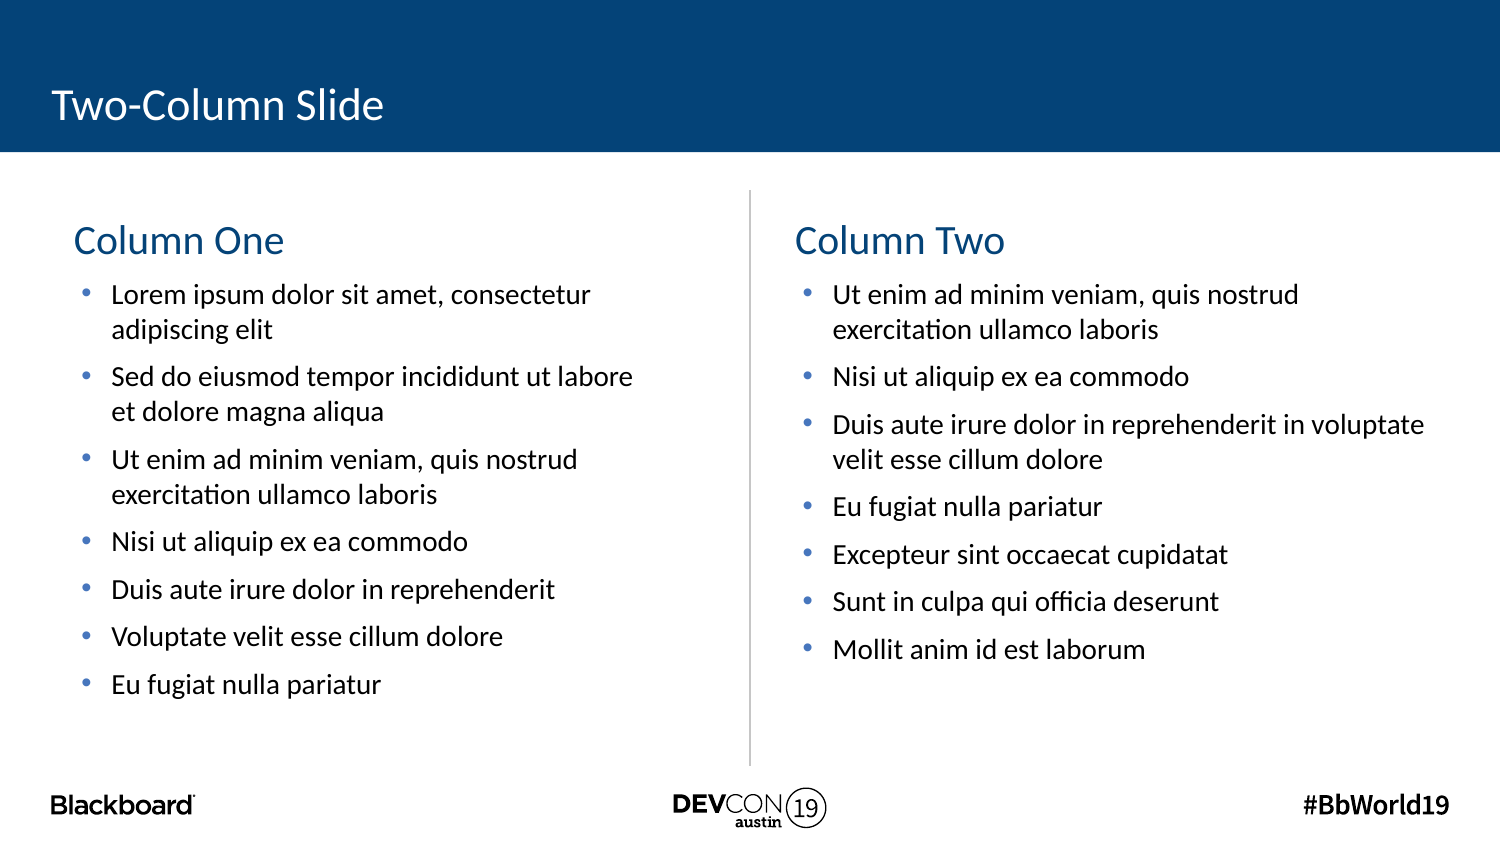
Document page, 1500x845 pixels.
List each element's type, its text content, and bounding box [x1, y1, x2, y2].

list Column Two Ut enim ad minim veniam, quis nostrud exercitation ullamco laboris Nisi ut aliquip ex ea commodo Duis aute irure dolor in reprehenderit in voluptate velit esse cillum dolore Eu fugiat nulla pariatur Excepteur sint occaecat cupidatat Sunt in culpa qui officia deserunt Mollit anim id est laborum [772, 190, 1449, 767]
title Two-Column Slide [51, 35, 1449, 130]
list Column One Lorem ipsum dolor sit amet, consectetur adipiscing elit Sed do eiusmod tempor incididunt ut labore et dolore magna aliqua Ut enim ad minim veniam, quis nostrud exercitation ullamco laboris Nisi ut aliquip ex ea commodo Duis aute irure dolor in reprehenderit Voluptate velit esse cillum dolore Eu fugiat nulla pariatur [51, 190, 728, 767]
